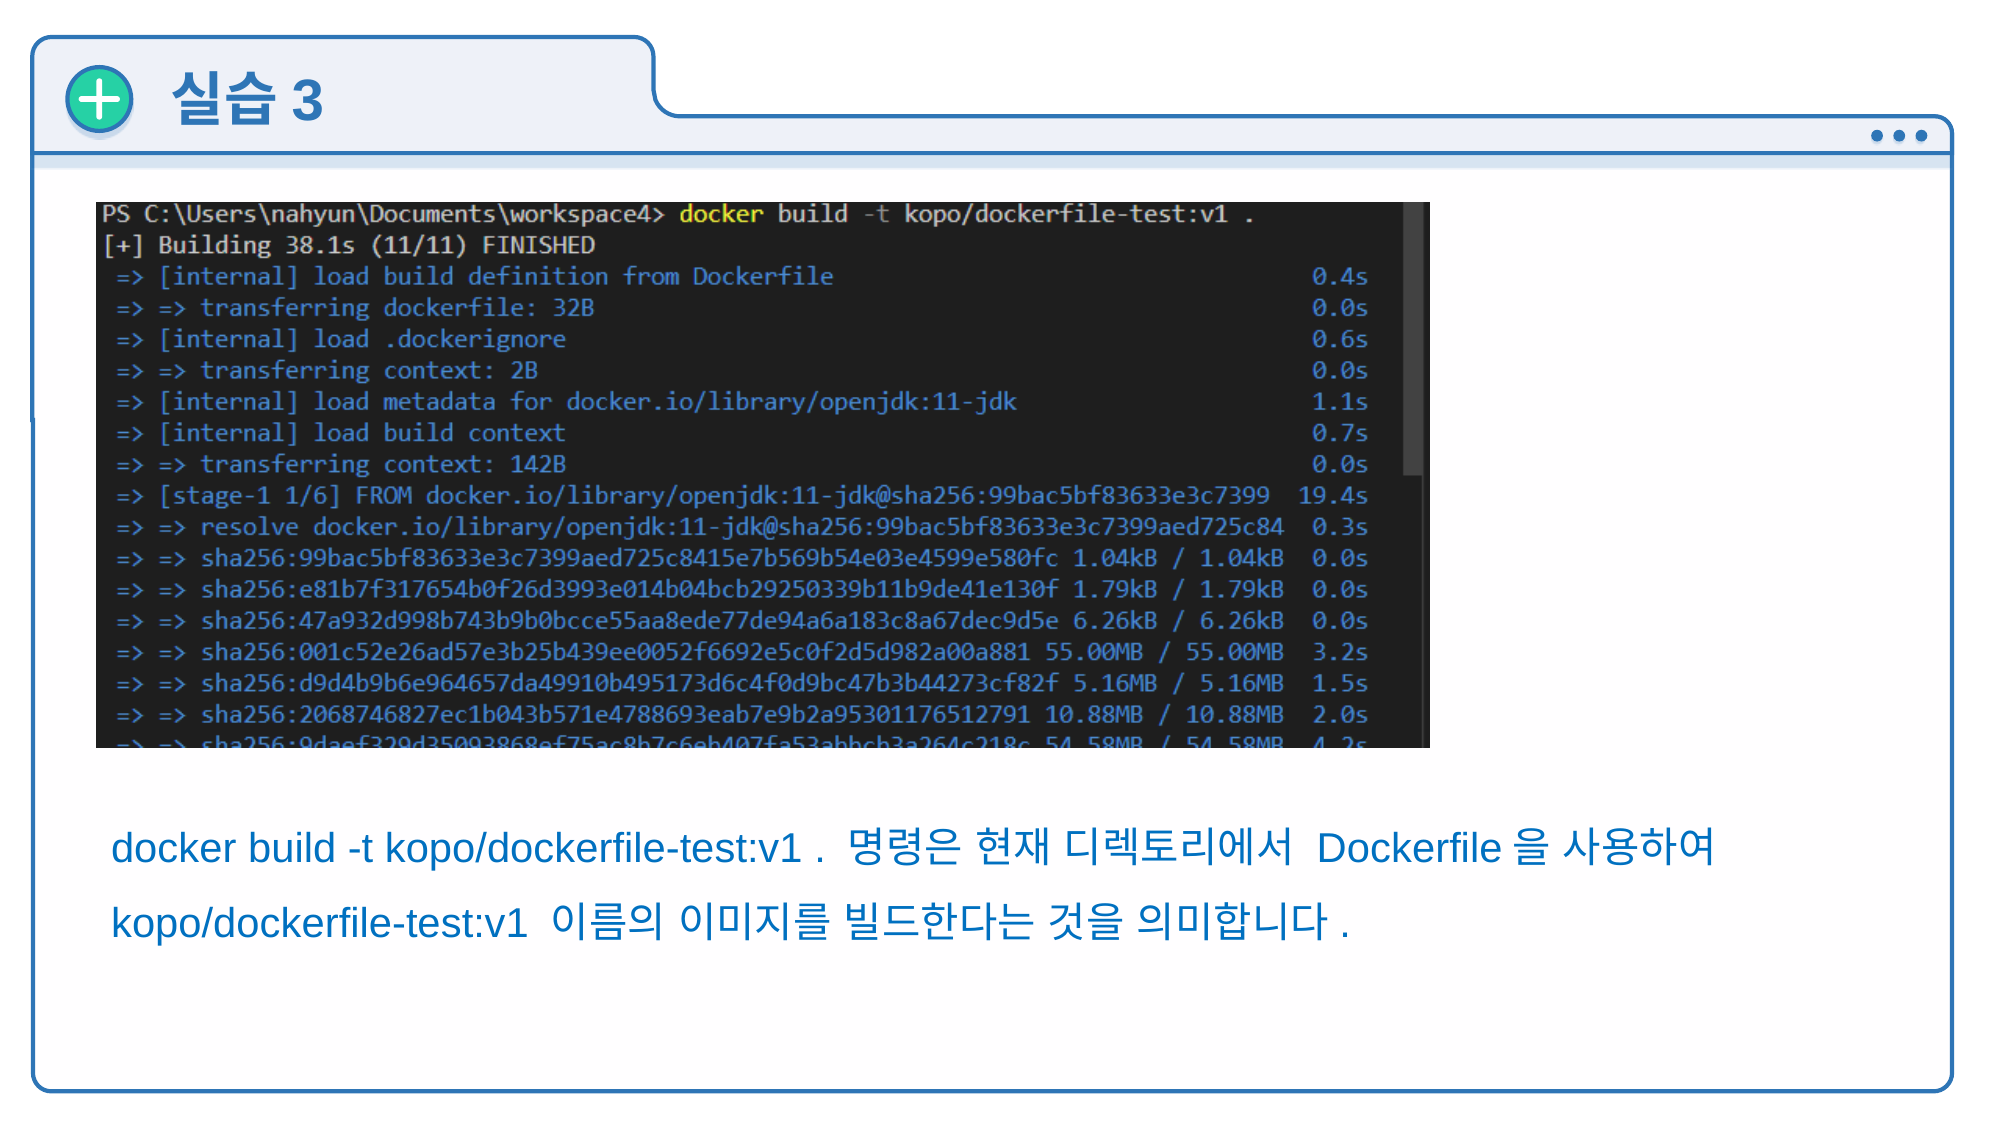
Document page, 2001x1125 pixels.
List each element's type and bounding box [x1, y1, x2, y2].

picture [96, 202, 1430, 748]
text_box [32, 36, 1953, 1092]
text_box [67, 67, 132, 131]
